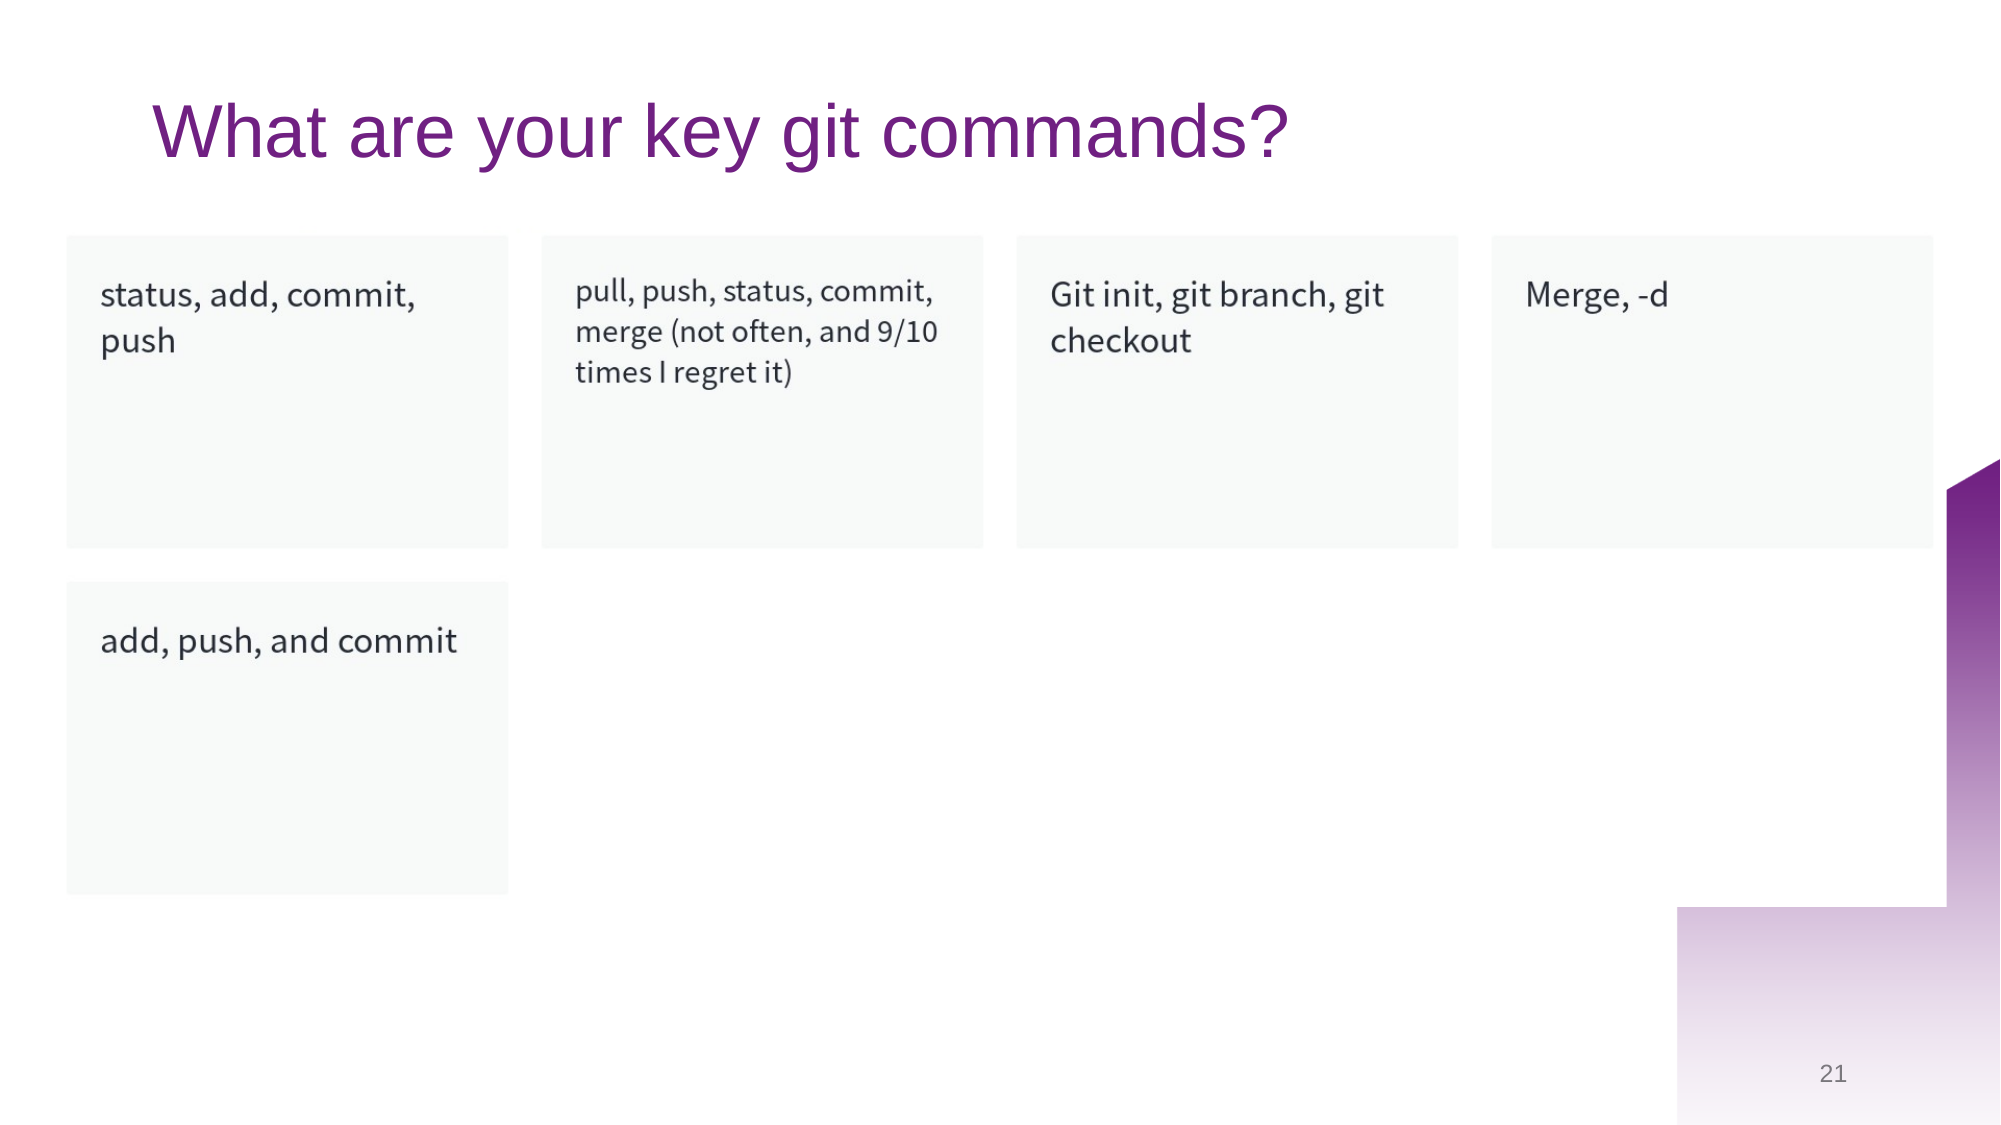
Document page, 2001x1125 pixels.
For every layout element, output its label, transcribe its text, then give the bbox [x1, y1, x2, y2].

title What are your key git commands? [137, 88, 1775, 179]
picture [57, 200, 2000, 1125]
slide_number 21 [1412, 1042, 1863, 1103]
